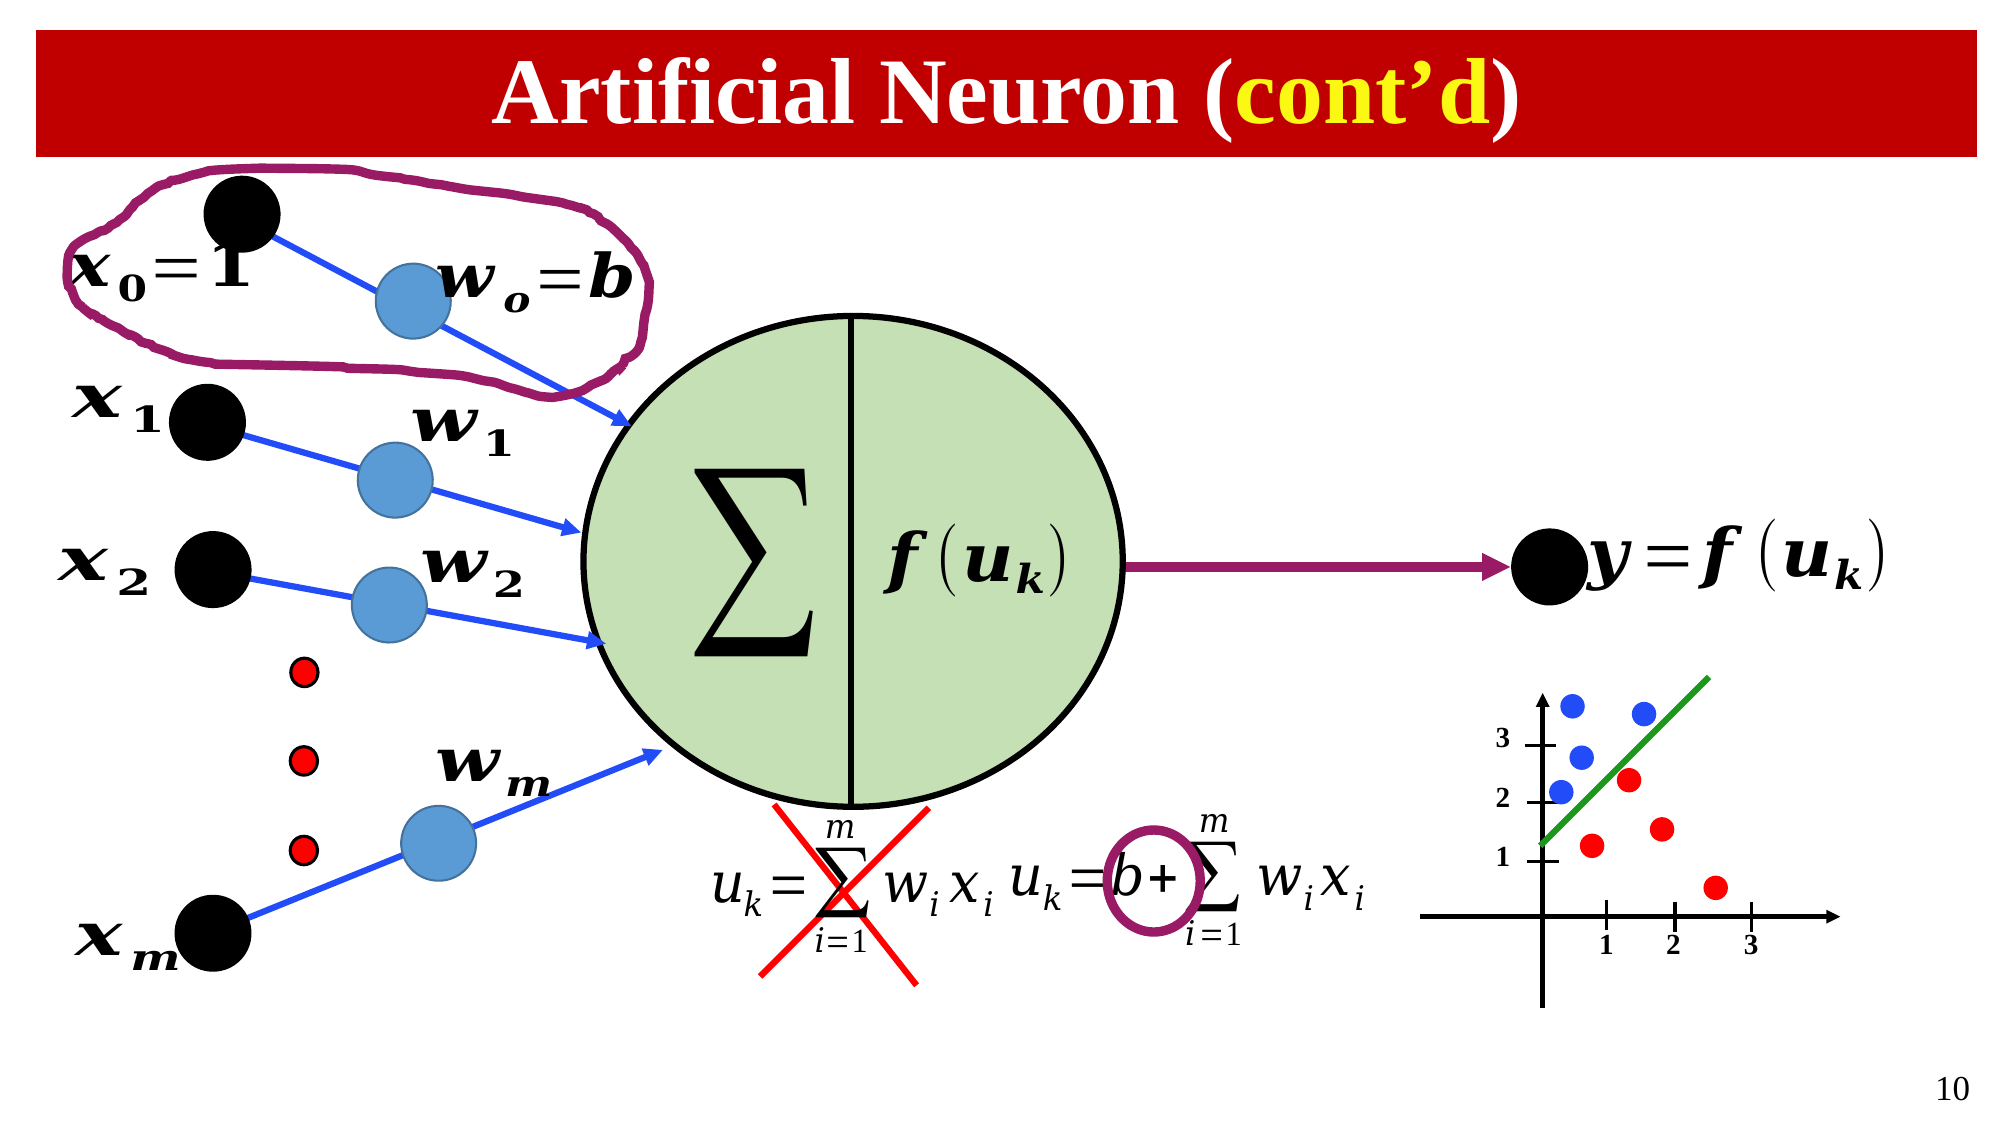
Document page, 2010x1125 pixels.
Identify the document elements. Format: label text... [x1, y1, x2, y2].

text_box [1511, 528, 1589, 606]
text_box [1106, 828, 1202, 934]
slide_number 10 [1909, 1056, 1986, 1117]
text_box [272, 236, 632, 427]
text_box [66, 167, 623, 364]
text_box [632, 246, 651, 315]
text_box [725, 804, 964, 986]
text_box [632, 315, 1123, 807]
title Artificial Neuron (cont’d) [36, 30, 1977, 157]
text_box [1420, 692, 1841, 1008]
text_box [53, 364, 663, 979]
